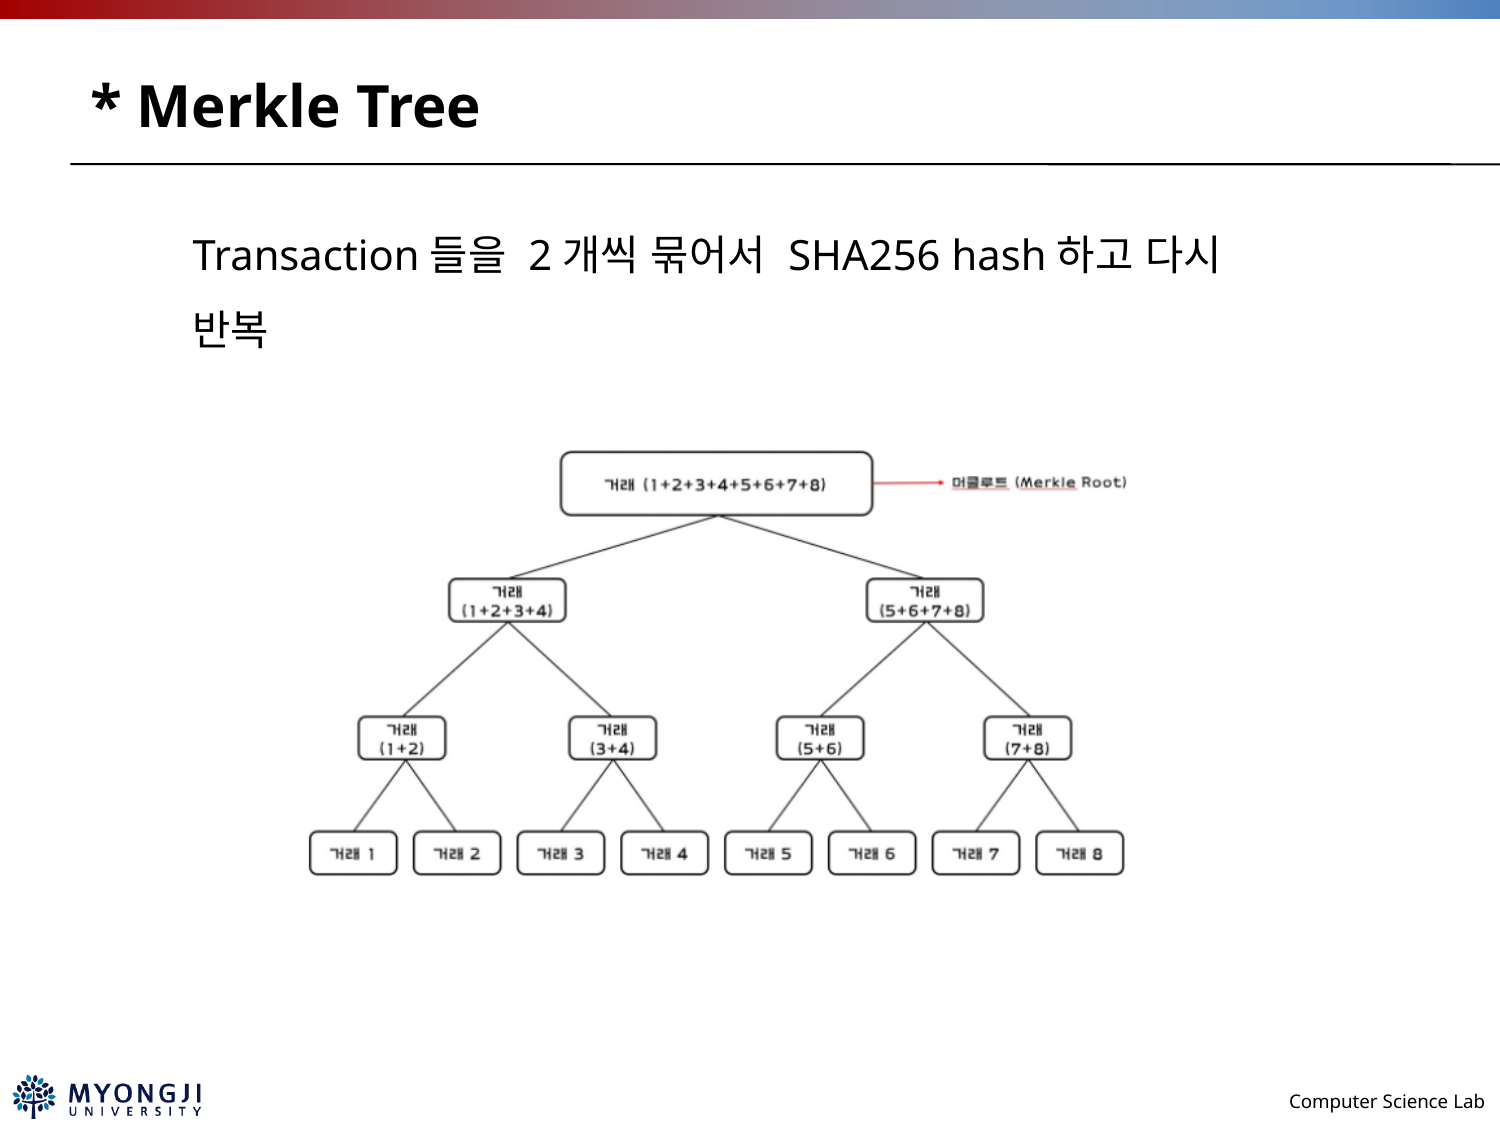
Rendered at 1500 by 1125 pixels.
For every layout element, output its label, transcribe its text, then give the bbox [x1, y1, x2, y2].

title * Merkle Tree [75, 45, 1477, 164]
picture [0, 1066, 256, 1125]
list Transaction들을 2개씩 묶어서 SHA256 hash하고 다시 반복 [177, 196, 1323, 978]
picture [291, 444, 1209, 881]
